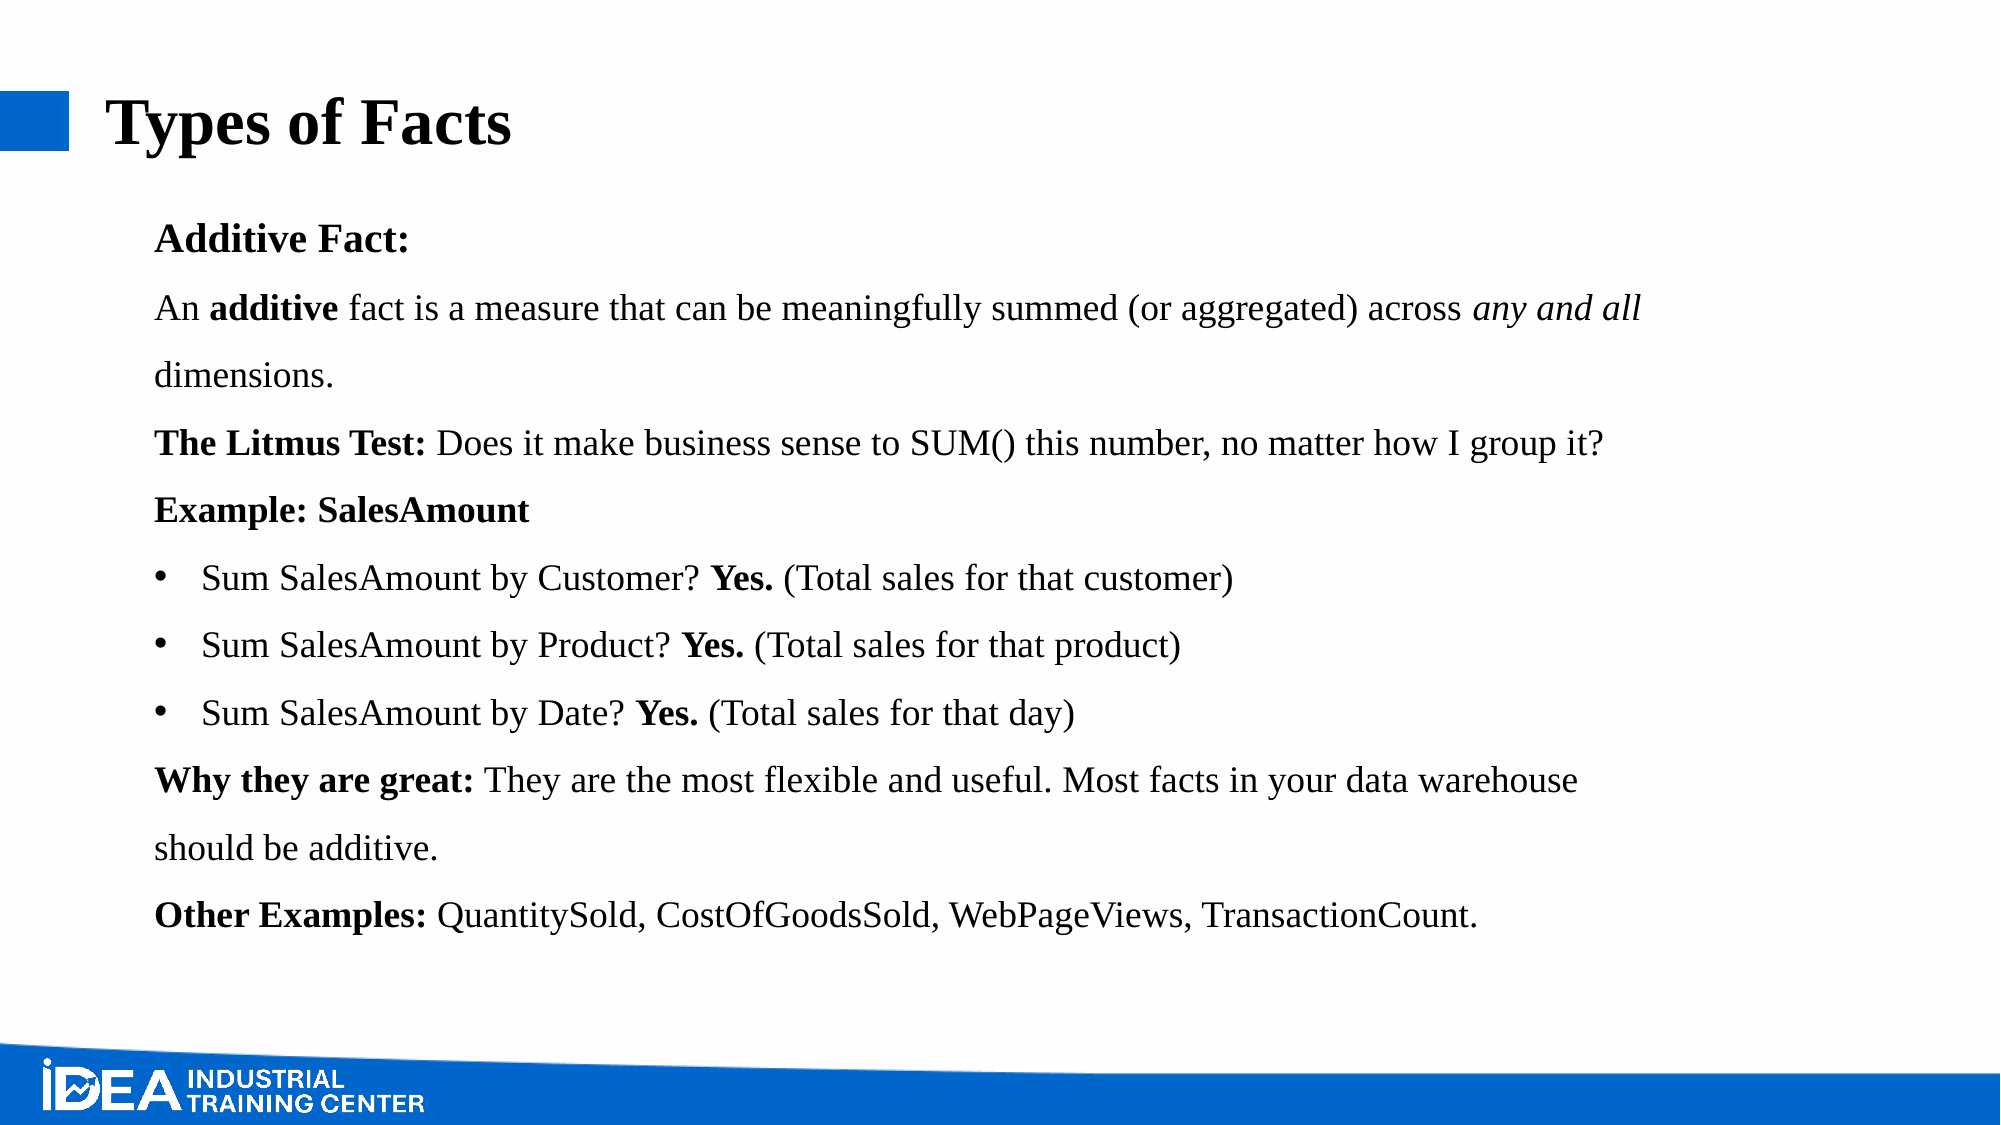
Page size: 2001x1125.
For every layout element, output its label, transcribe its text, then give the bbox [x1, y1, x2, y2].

title Types of Facts [105, 94, 1895, 167]
picture [0, 91, 69, 151]
text_box Additive Fact: An additive fact is a measure that can be meaningfully summed (or aggregated) across any and all dimensions. The Litmus Test: Does it make business sense to SUM() this number, no matter how I group it? Example: SalesAmount Sum SalesAmount by Customer? Yes. (Total sales for that customer) Sum SalesAmount by Product? Yes. (Total sales for that product) Sum SalesAmount by Date? Yes. (Total sales for that day) Why they are great: They are the most flexible and useful. Most facts in your data warehouse should be additive. Other Examples: QuantitySold, CostOfGoodsSold, WebPageViews, TransactionCount. [139, 177, 1697, 1011]
picture [0, 1031, 2000, 1125]
